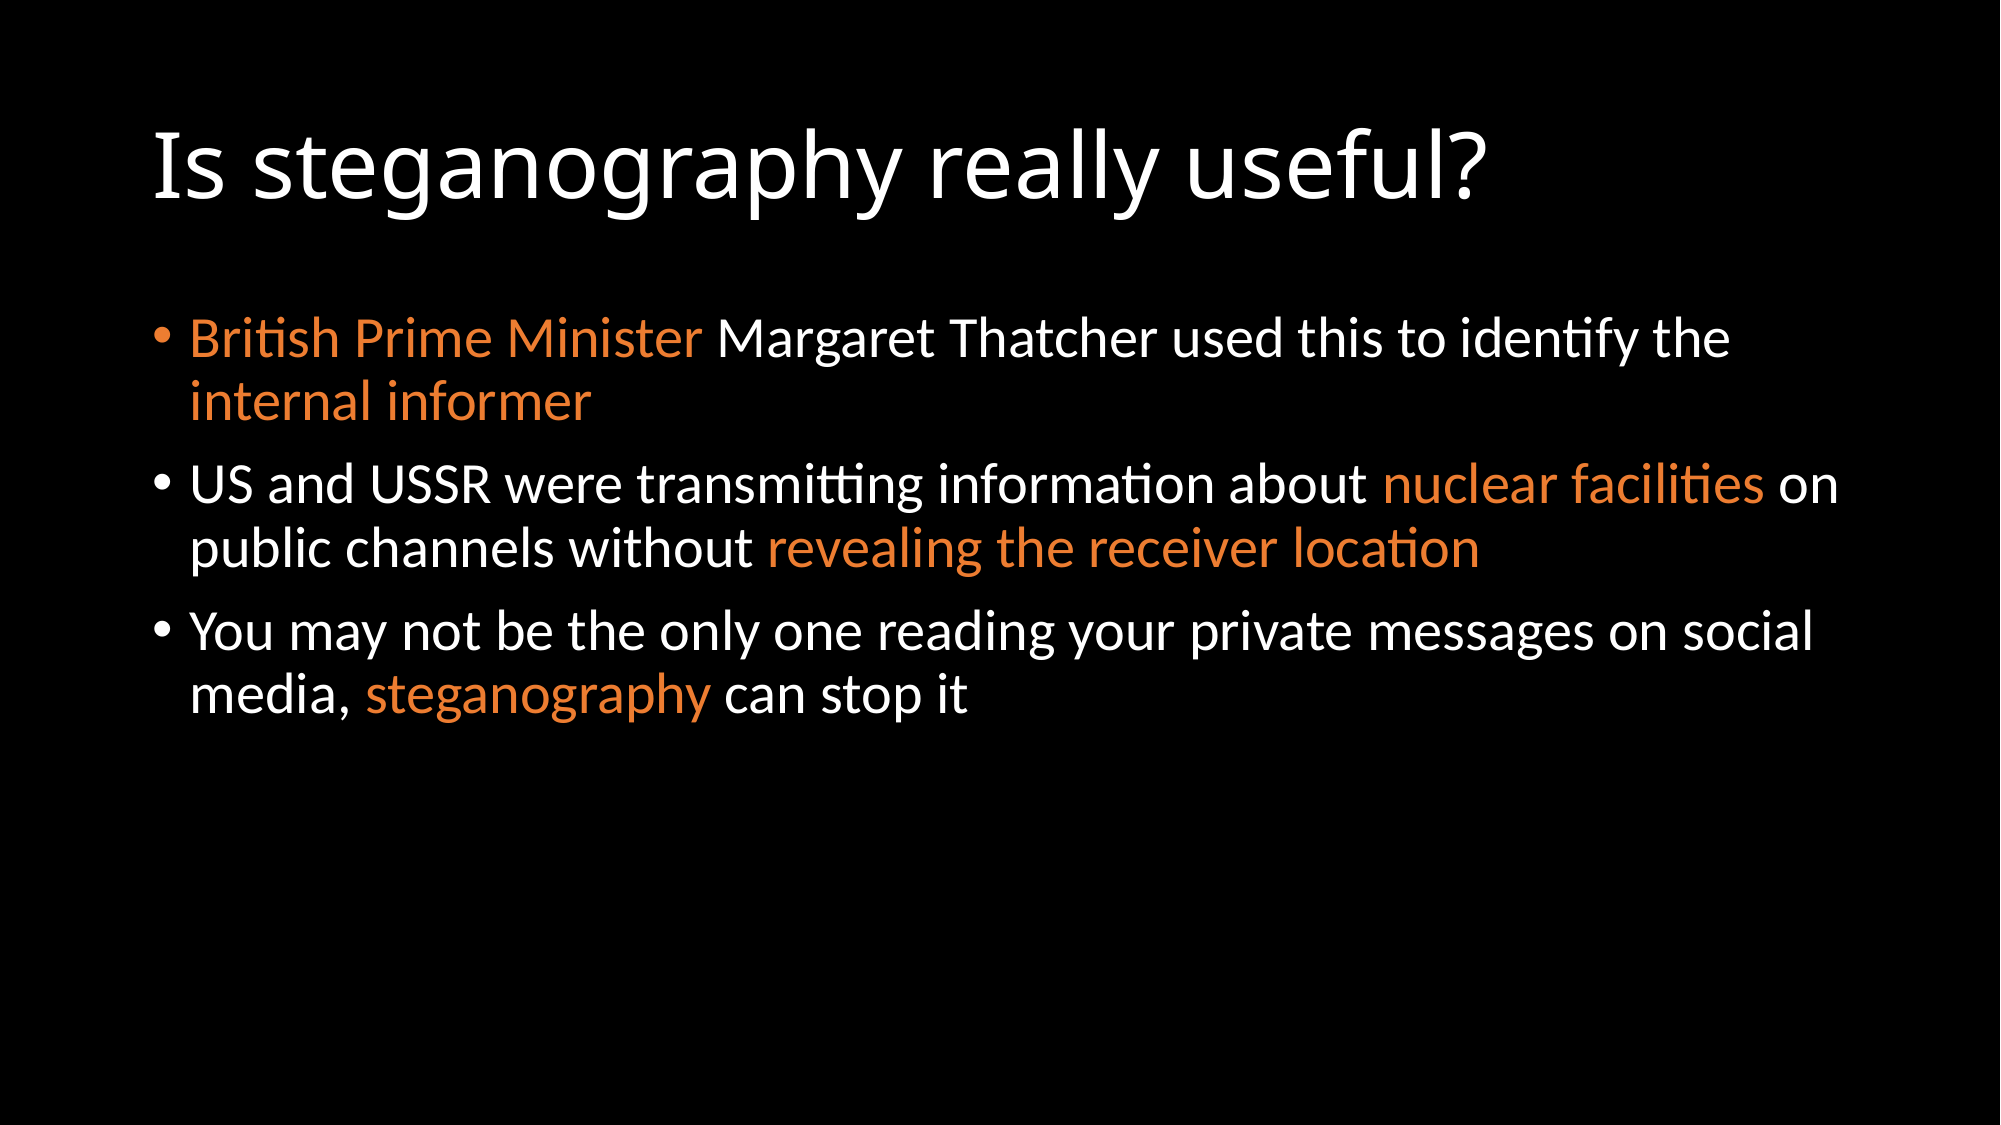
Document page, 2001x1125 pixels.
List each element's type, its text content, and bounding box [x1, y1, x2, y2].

list British Prime Minister Margaret Thatcher used this to identify the internal informer US and USSR were transmitting information about nuclear facilities on public channels without revealing the receiver location You may not be the only one reading your private messages on social media, steganography can stop it [137, 299, 1863, 1014]
title Is steganography really useful? [137, 59, 1863, 278]
